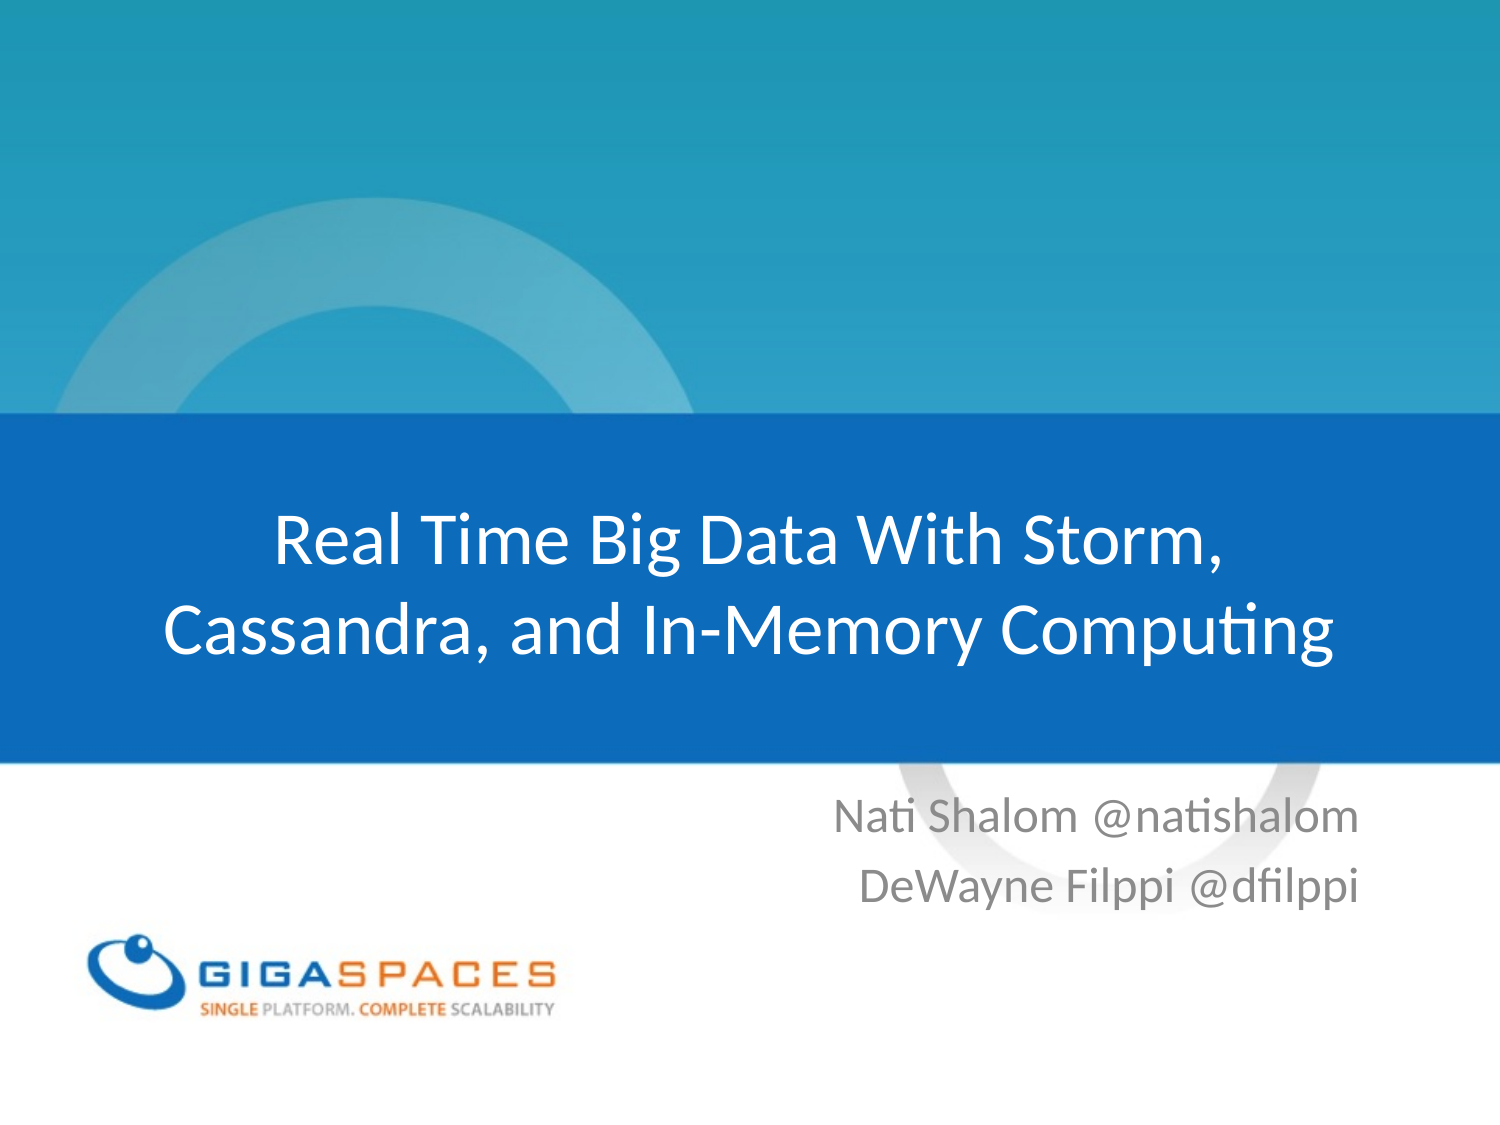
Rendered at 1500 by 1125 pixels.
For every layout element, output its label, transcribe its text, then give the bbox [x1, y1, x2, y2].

subtitle Nati Shalom @natishalom DeWayne Filppi @dfilppi [324, 774, 1375, 895]
title Real Time Big Data With Storm, Cassandra, and In-Memory Computing [112, 458, 1388, 700]
picture [0, 0, 1500, 1125]
text_box [135, 895, 1411, 1021]
